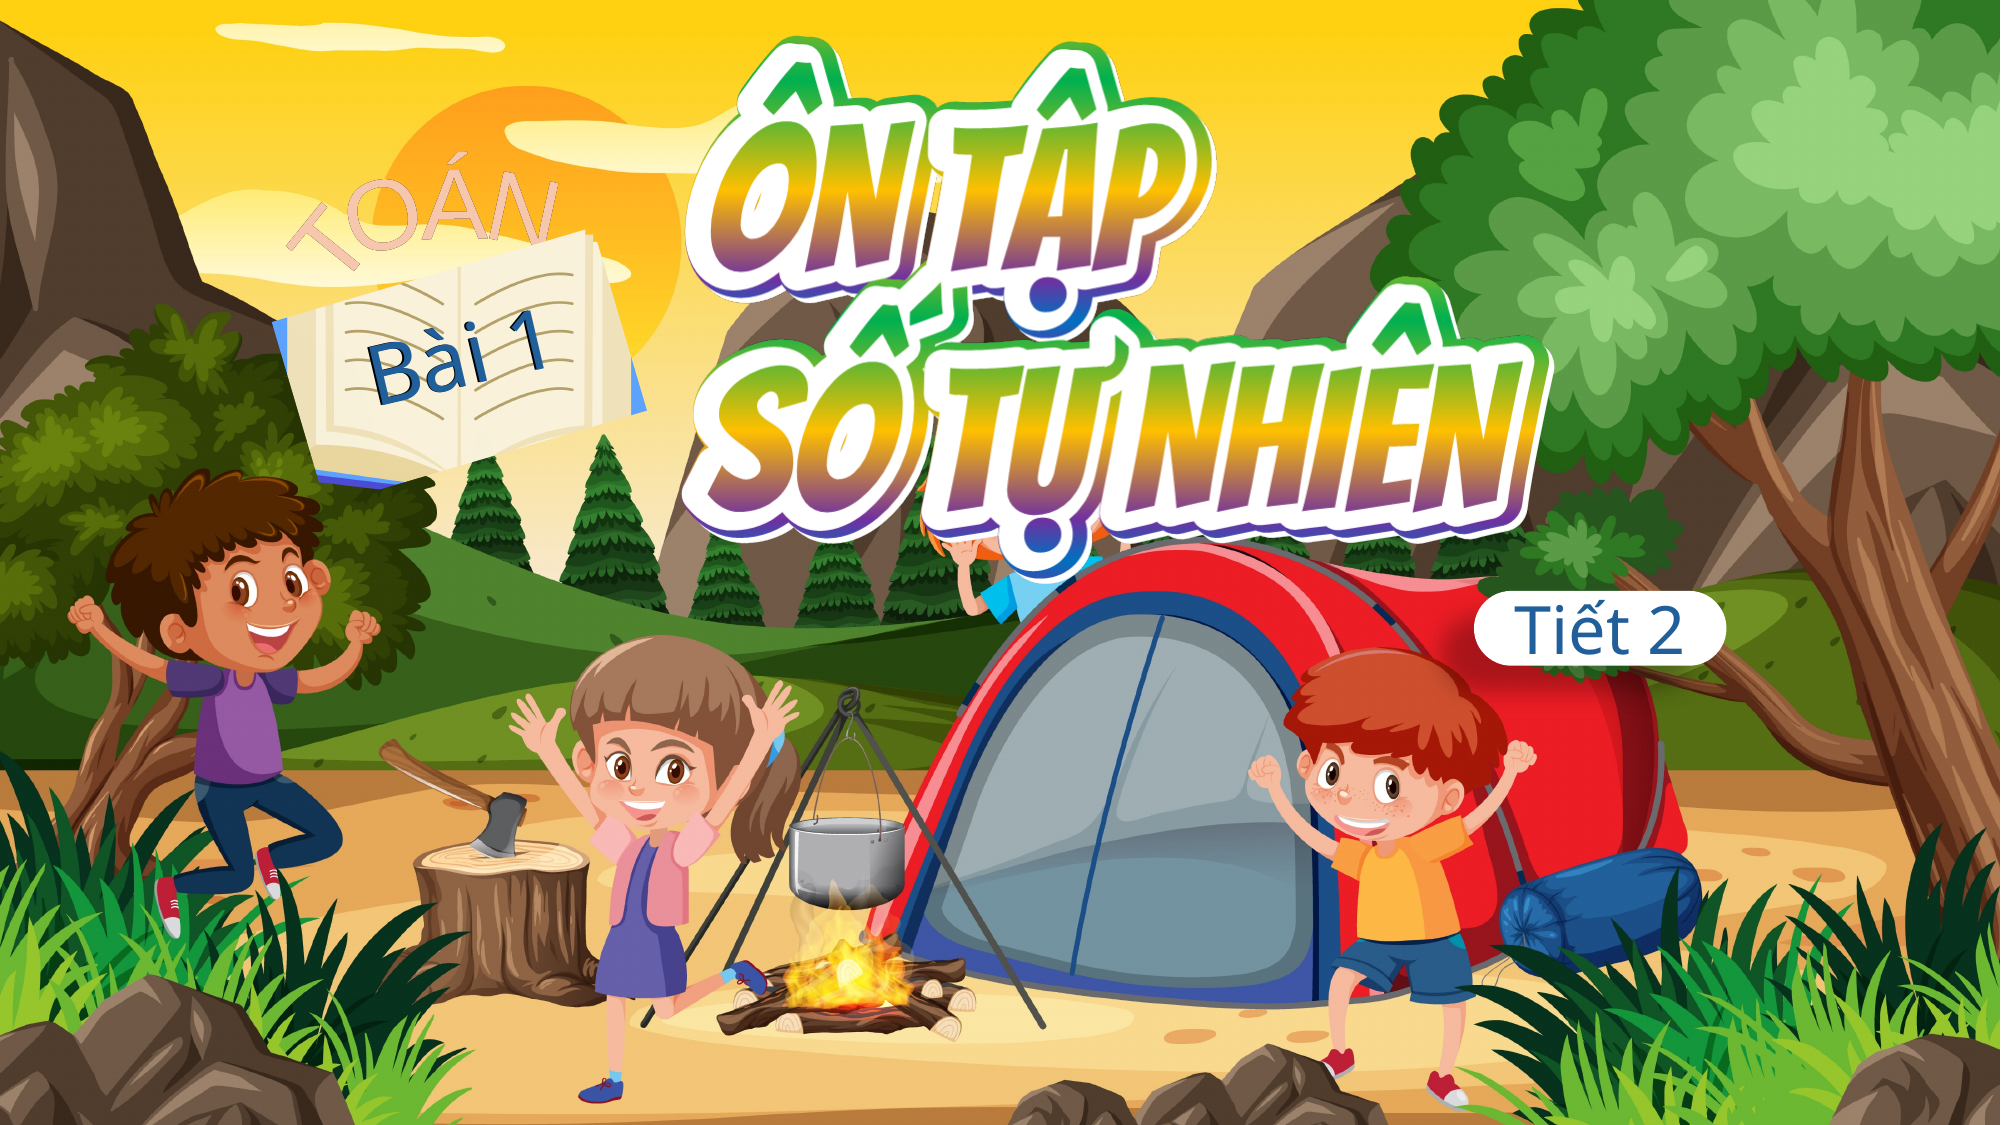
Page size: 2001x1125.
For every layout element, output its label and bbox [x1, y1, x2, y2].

text_box [305, 193, 614, 270]
picture [0, 0, 2000, 1125]
text_box [291, 270, 628, 463]
